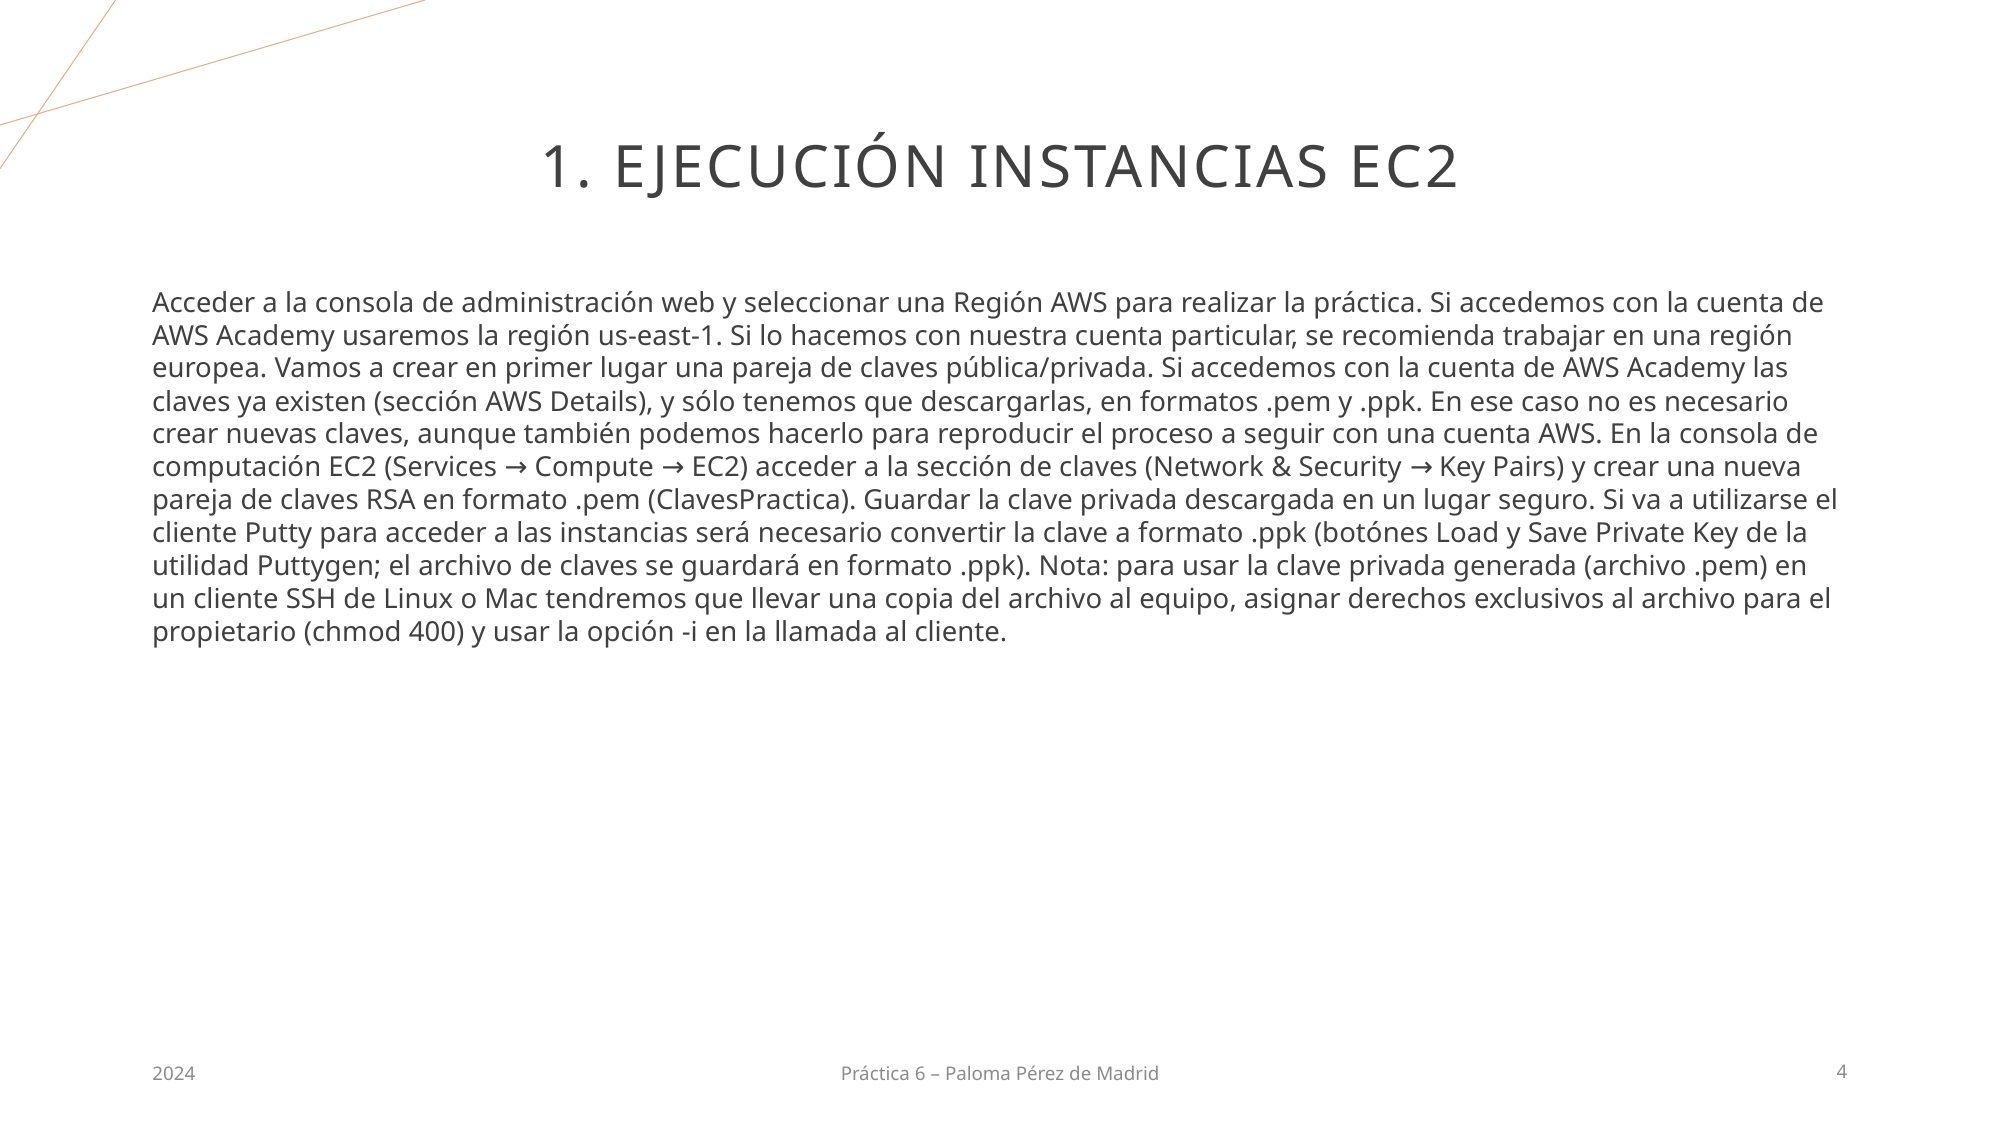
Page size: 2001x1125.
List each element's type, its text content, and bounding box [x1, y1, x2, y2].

slide_number 2024 [137, 1042, 588, 1103]
footer Práctica 6 – Paloma Pérez de Madrid [662, 1042, 1338, 1103]
title 1. Ejecución instancias Ec2 [137, 59, 1863, 278]
slide_number 4 [1412, 1042, 1863, 1103]
